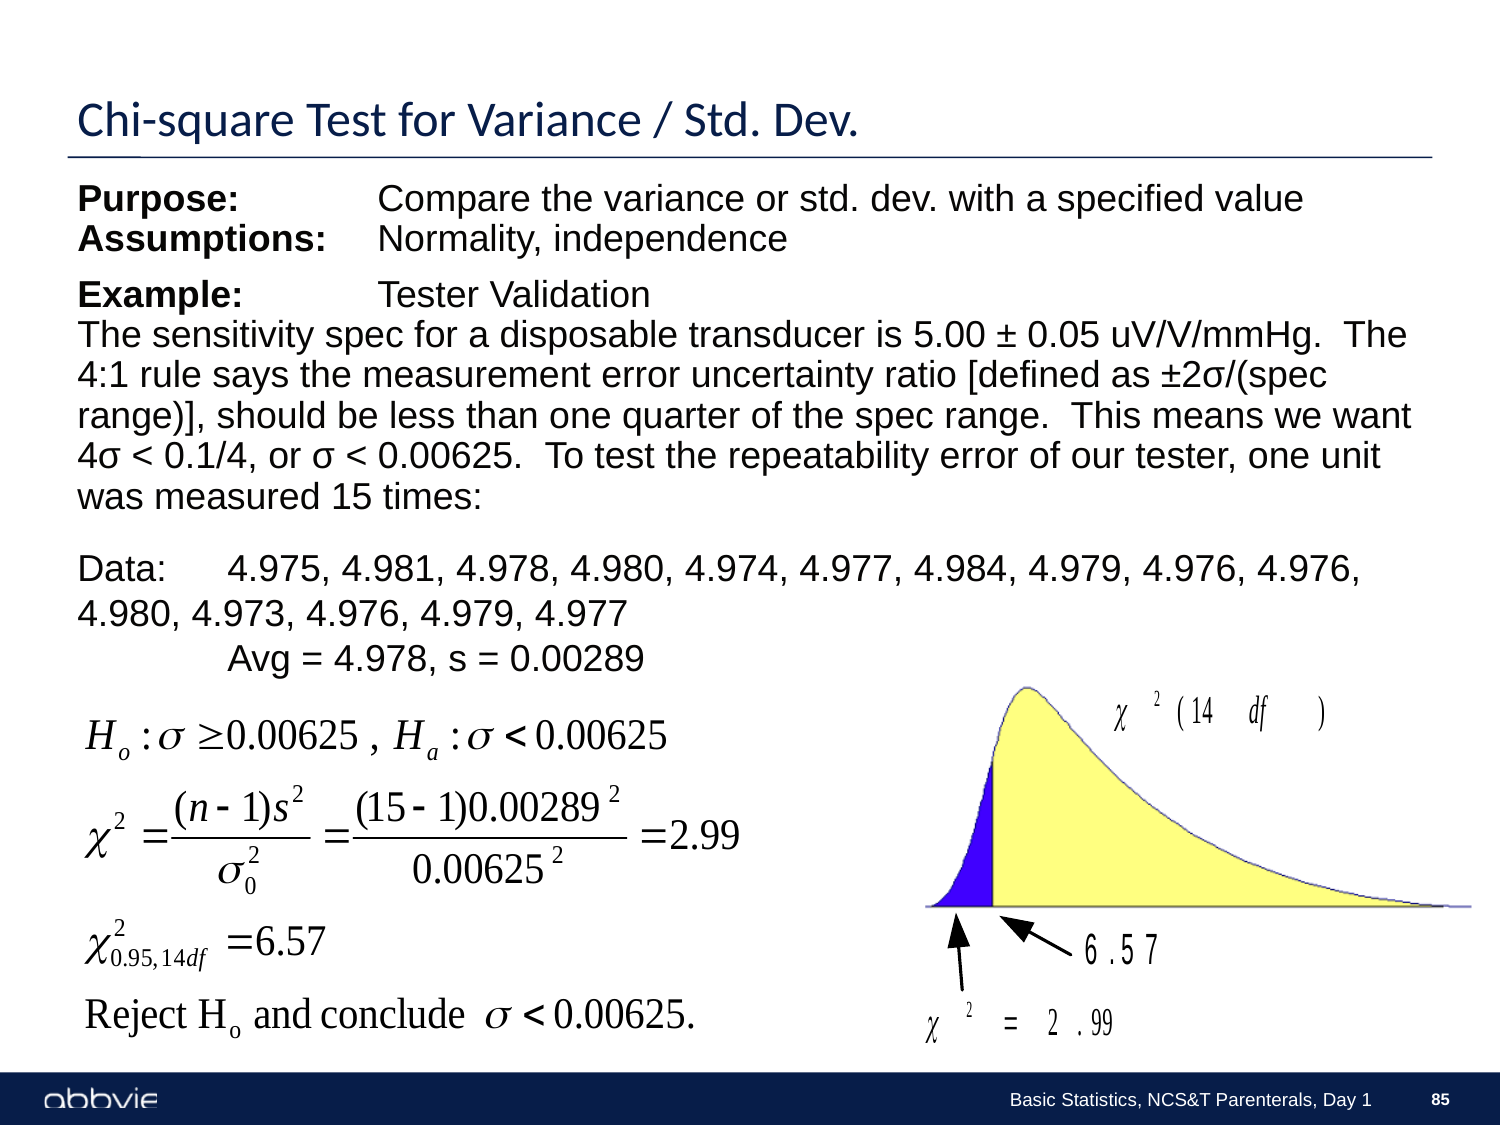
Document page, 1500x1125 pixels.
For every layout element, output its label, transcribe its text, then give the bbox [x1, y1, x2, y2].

picture [899, 662, 1476, 1057]
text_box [77, 705, 748, 1050]
title Chi-square Test for Variance / Std. Dev. [62, 62, 1413, 155]
slide_number 85 [1391, 1085, 1450, 1112]
text_box Purpose: Compare the variance or std. dev. with a specified value Assumptions: Normality, independence Example: Tester Validation The sensitivity spec for a disposable transducer is 5.00 ± 0.05 uV/V/mmHg. The 4:1 rule says the measurement error uncertainty ratio [defined as ±2σ/(spec range)], should be less than one quarter of the spec range. This means we want 4σ < 0.1/4, or σ < 0.00625. To test the repeatability error of our tester, one unit was measured 15 times: Data: 4.975, 4.981, 4.978, 4.980, 4.974, 4.977, 4.984, 4.979, 4.976, 4.976, 4.980, 4.973, 4.976, 4.979, 4.977 Avg = 4.978, s = 0.00289 [62, 171, 1450, 686]
footer Basic Statistics, NCS&T Parenterals, Day 1 [487, 1083, 1387, 1114]
